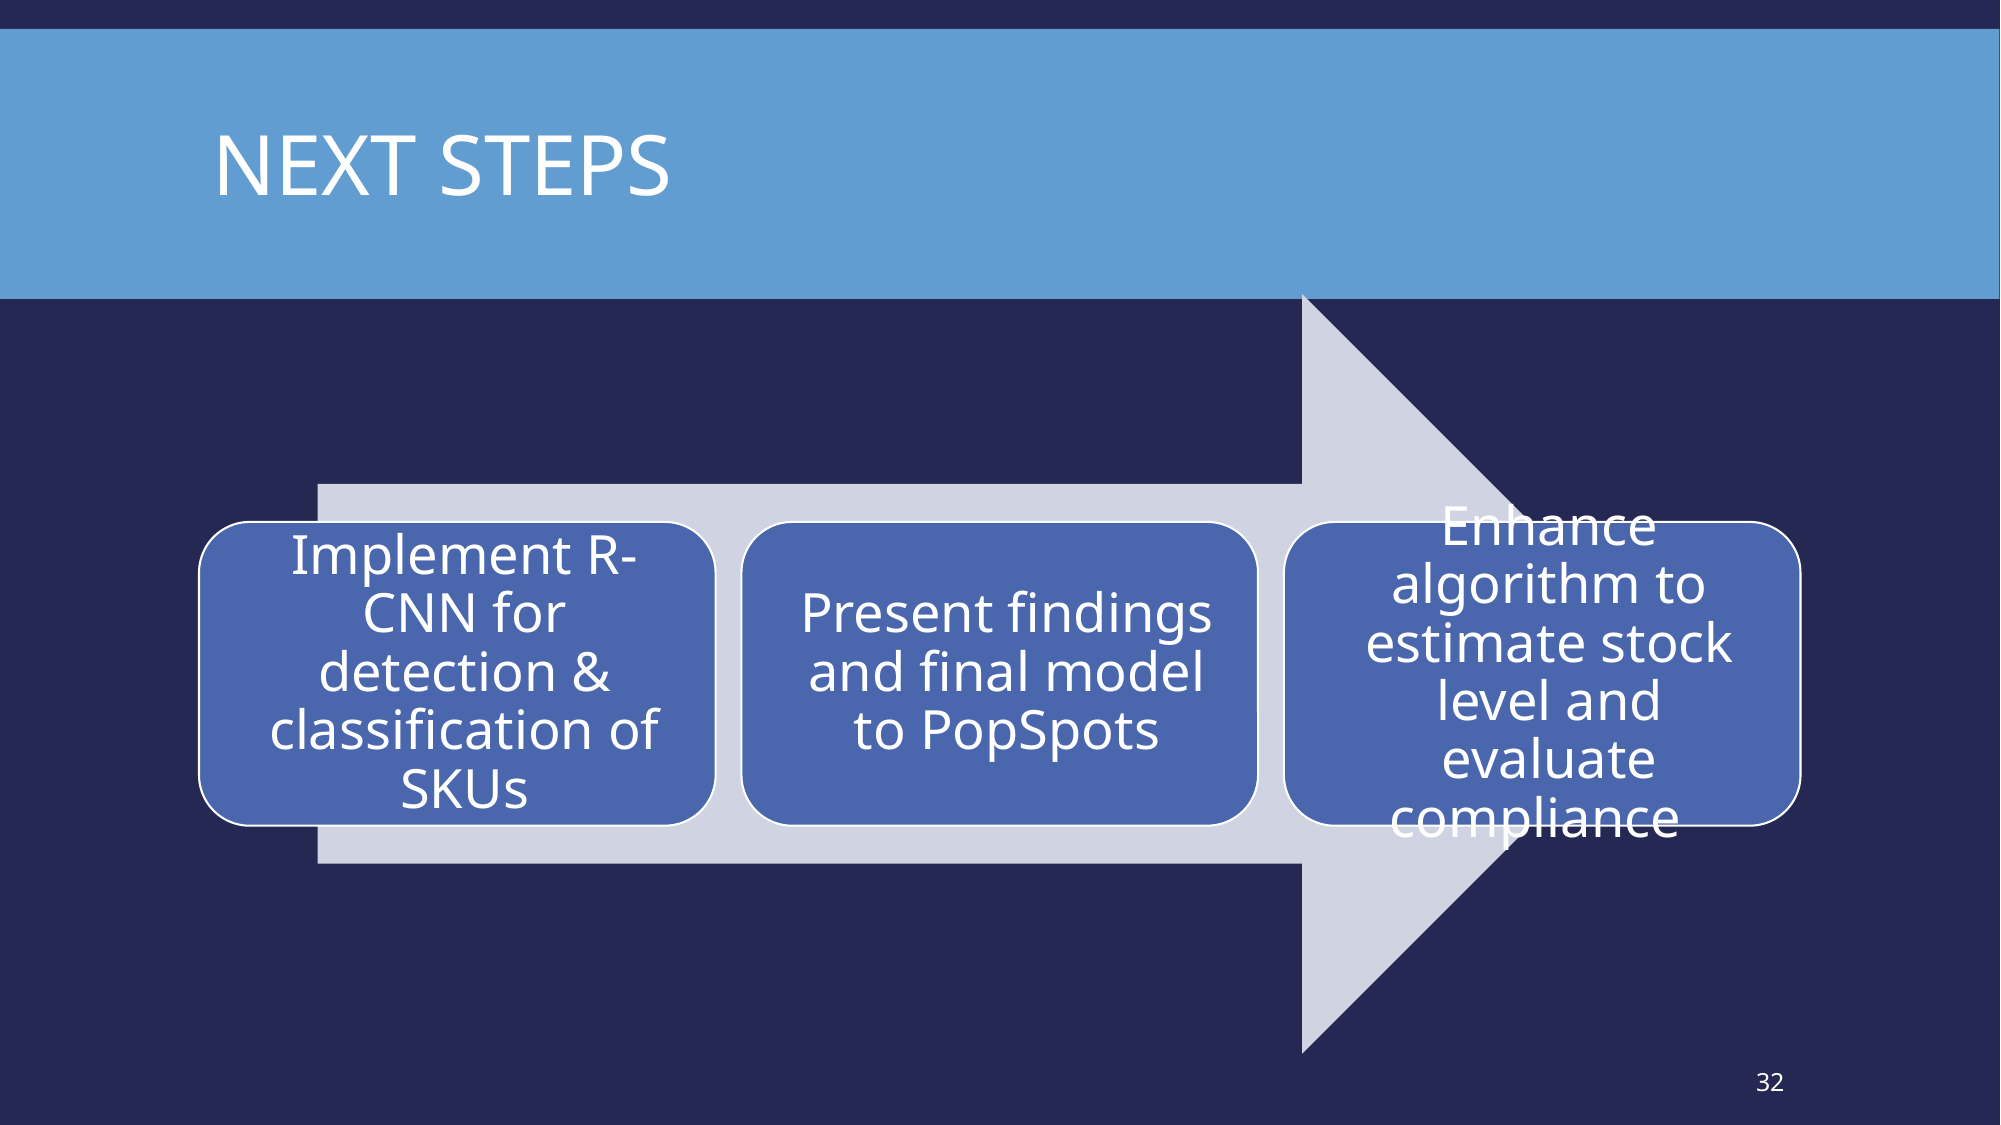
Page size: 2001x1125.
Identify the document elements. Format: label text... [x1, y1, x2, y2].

slide_number 32 [1748, 1053, 1904, 1114]
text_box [196, 293, 1803, 1054]
title NEXT STEPS [197, 46, 1803, 290]
